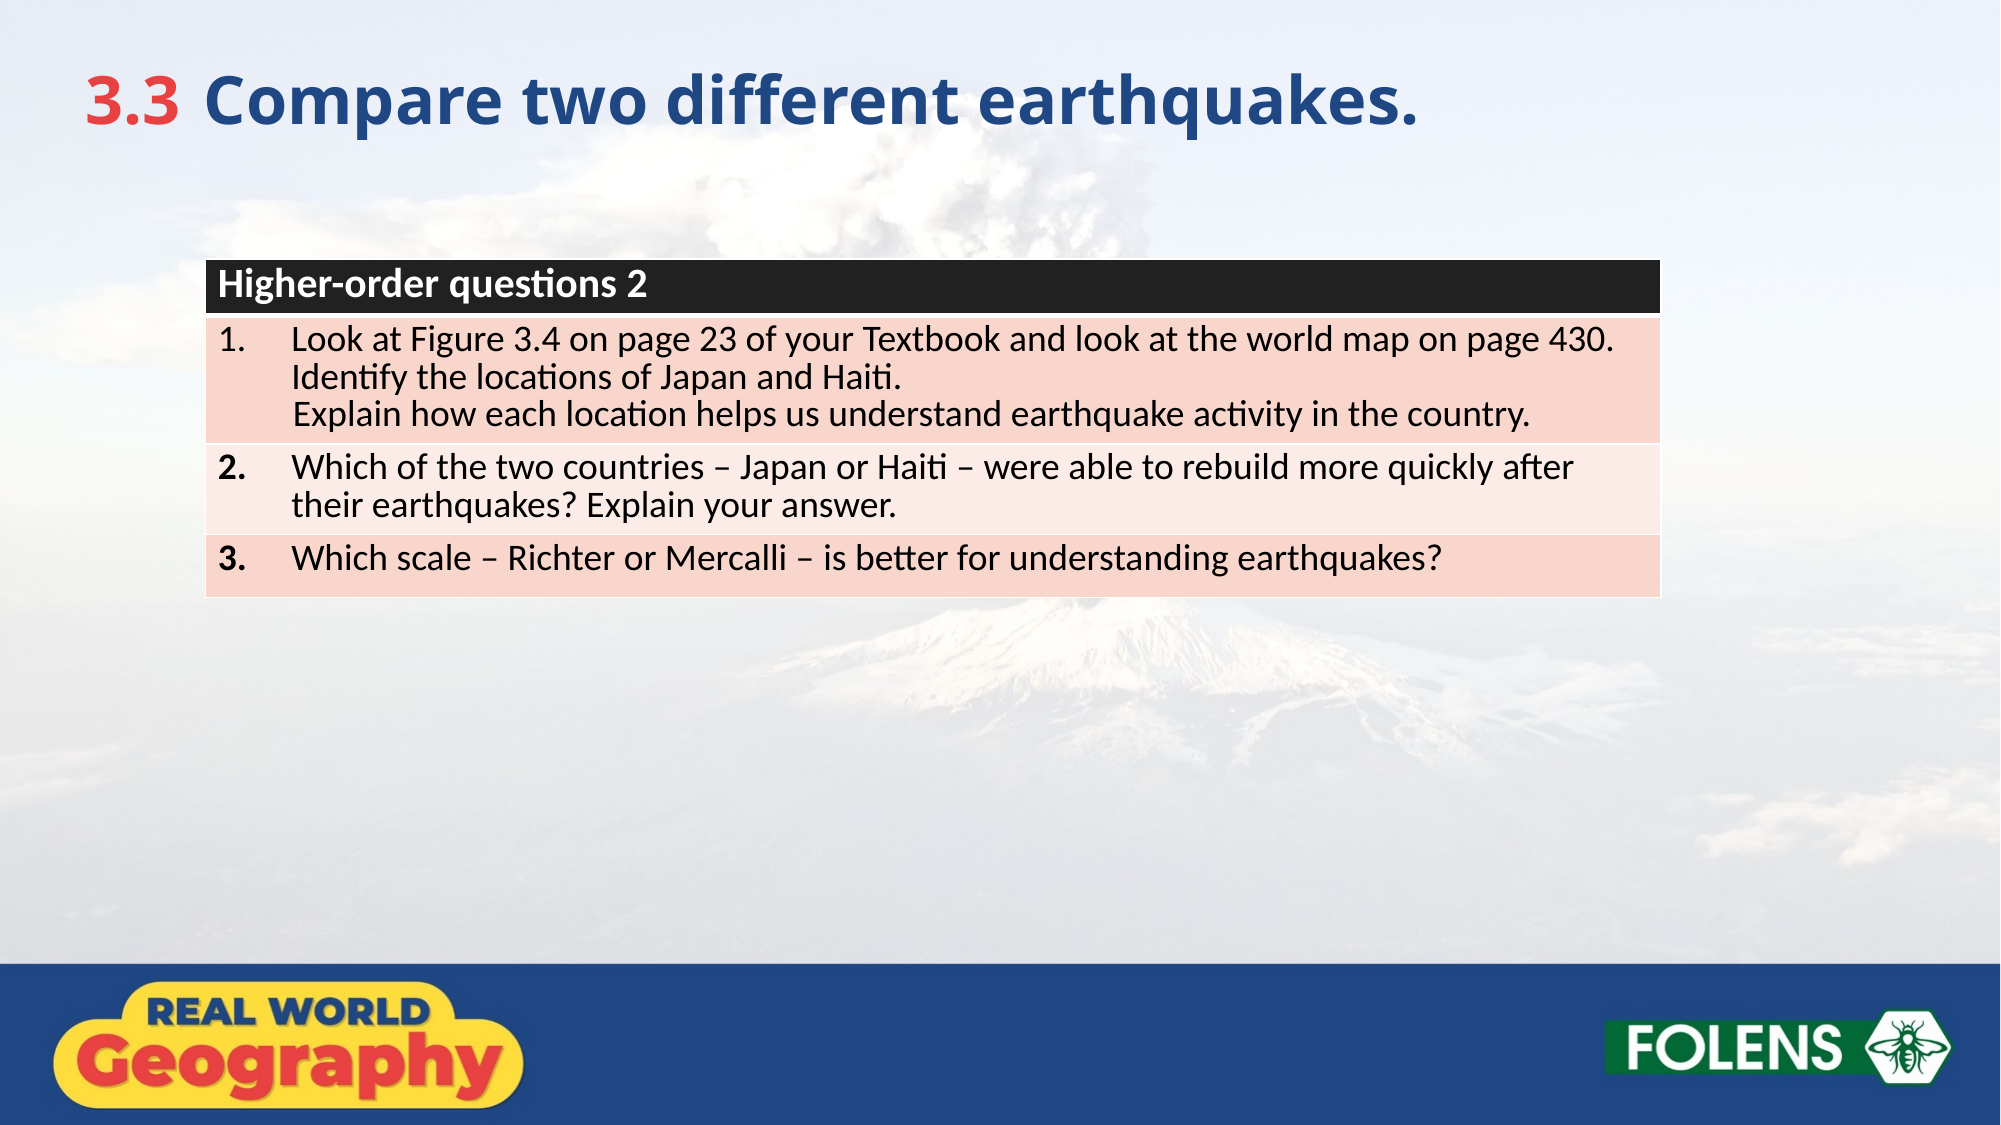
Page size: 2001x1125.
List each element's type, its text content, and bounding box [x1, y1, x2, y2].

table_cell 3. Which scale – Richter or Mercalli – is better for understanding earthquakes? [206, 535, 1660, 597]
table_cell 2. Which of the two countries – Japan or Haiti – were able to rebuild more quickly after their earthquakes? Explain your answer. [206, 445, 1660, 534]
picture [0, 0, 2001, 1125]
text_box 3.3 Compare two different earthquakes. [70, 59, 1796, 161]
table_cell Look at Figure 3.4 on page 23 of your Textbook and look at the world map on page 430. Identify the locations of Japan and Haiti. Explain how each location helps us understand earthquake activity in the country. [206, 318, 1660, 443]
table_header Higher-order questions 2 [206, 260, 1660, 313]
